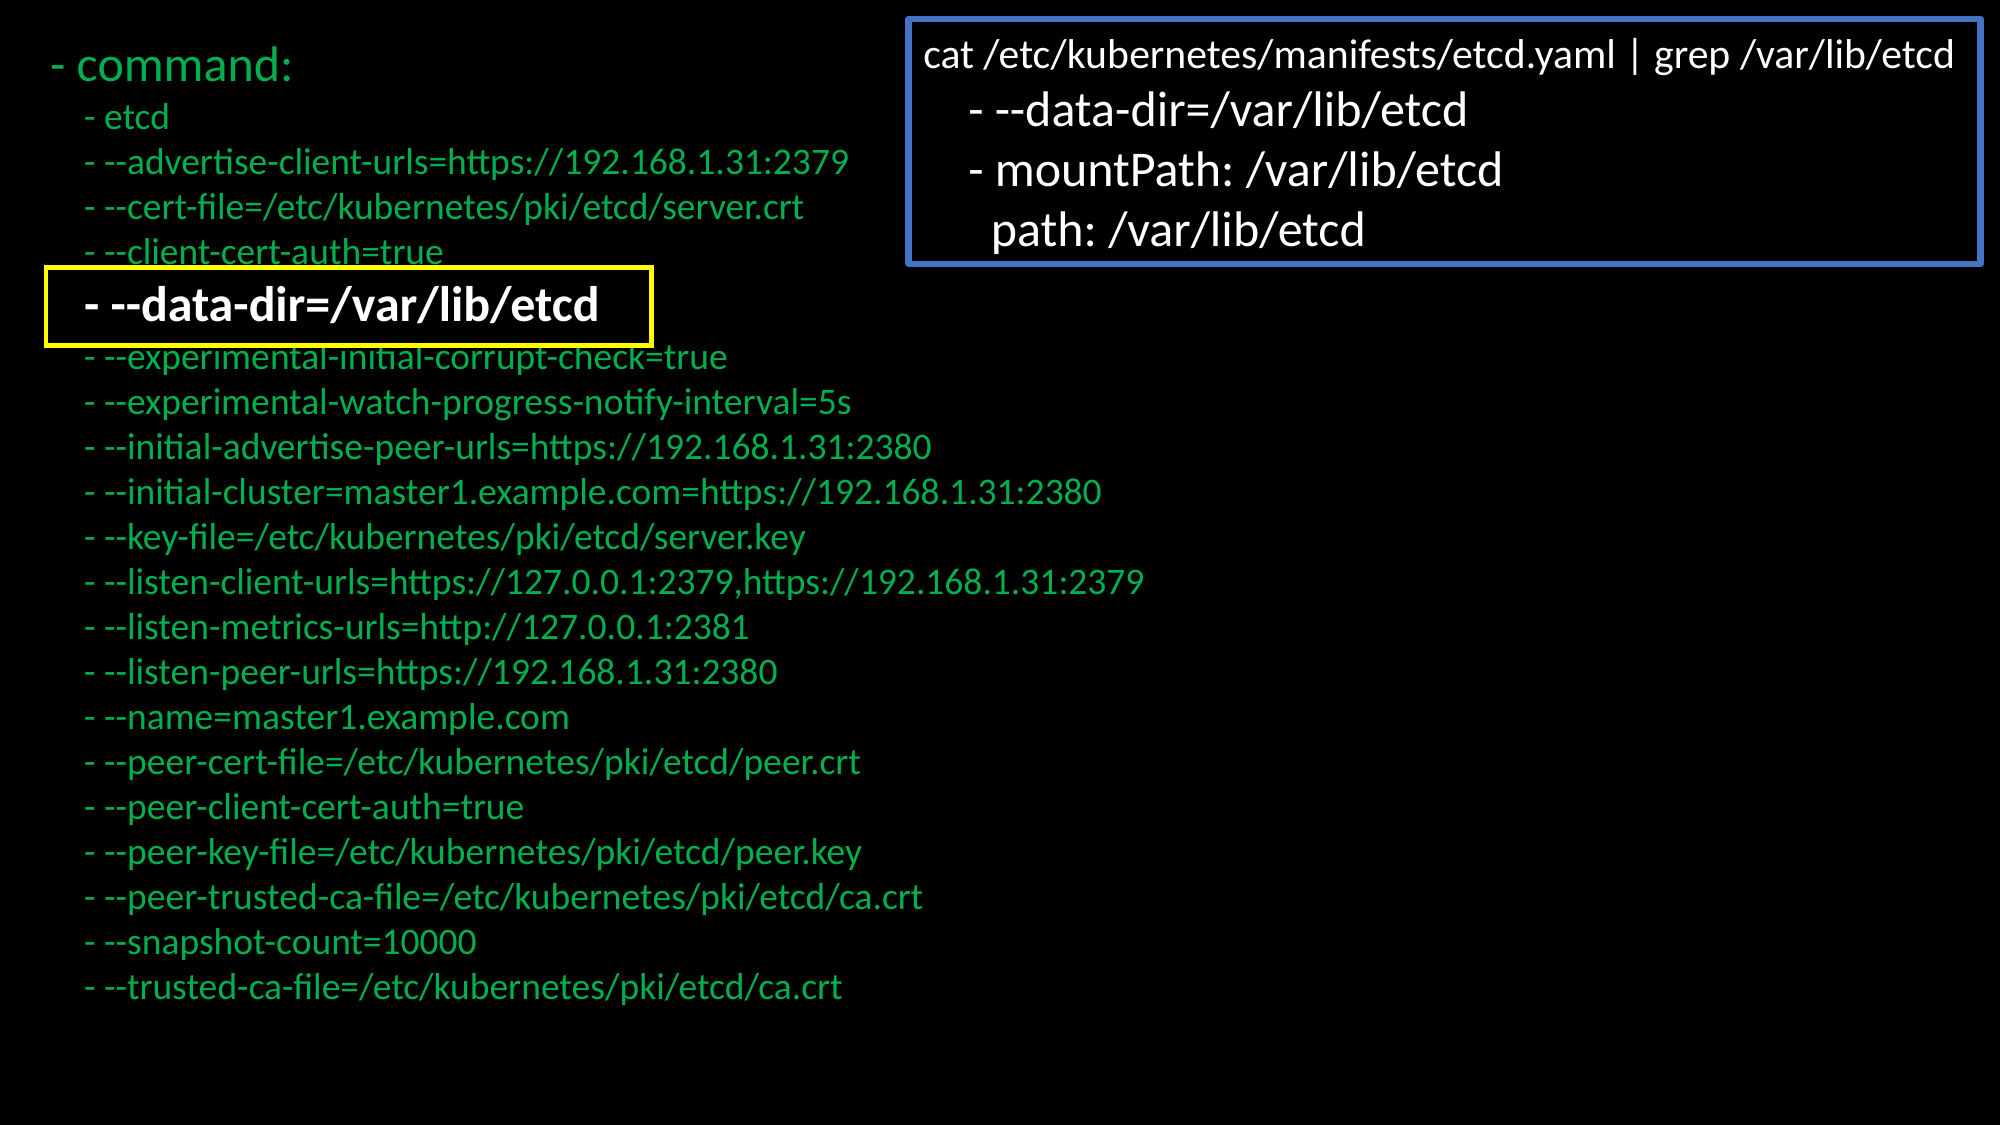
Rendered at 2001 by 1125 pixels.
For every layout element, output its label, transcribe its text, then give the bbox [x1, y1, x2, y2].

text_box [45, 266, 652, 347]
text_box cat /etc/kubernetes/manifests/etcd.yaml | grep /var/lib/etcd - --data-dir=/var/lib/etcd - mountPath: /var/lib/etcd path: /var/lib/etcd [908, 19, 1981, 264]
text_box - command: - etcd - --advertise-client-urls=https://192.168.1.31:2379 - --cert-file=/etc/kubernetes/pki/etcd/server.crt - --client-cert-auth=true - --data-dir=/var/lib/etcd - --experimental-initial-corrupt-check=true - --experimental-watch-progress-notify-interval=5s - --initial-advertise-peer-urls=https://192.168.1.31:2380 - --initial-cluster=master1.example.com=https://192.168.1.31:2380 - --key-file=/etc/kubernetes/pki/etcd/server.key - --listen-client-urls=https://127.0.0.1:2379,https://192.168.1.31:2379 - --listen-metrics-urls=http://127.0.0.1:2381 - --listen-peer-urls=https://192.168.1.31:2380 - --name=master1.example.com - --peer-cert-file=/etc/kubernetes/pki/etcd/peer.crt - --peer-client-cert-auth=true - --peer-key-file=/etc/kubernetes/pki/etcd/peer.key - --peer-trusted-ca-file=/etc/kubernetes/pki/etcd/ca.crt - --snapshot-count=10000 - --trusted-ca-file=/etc/kubernetes/pki/etcd/ca.crt [35, 24, 1920, 1015]
